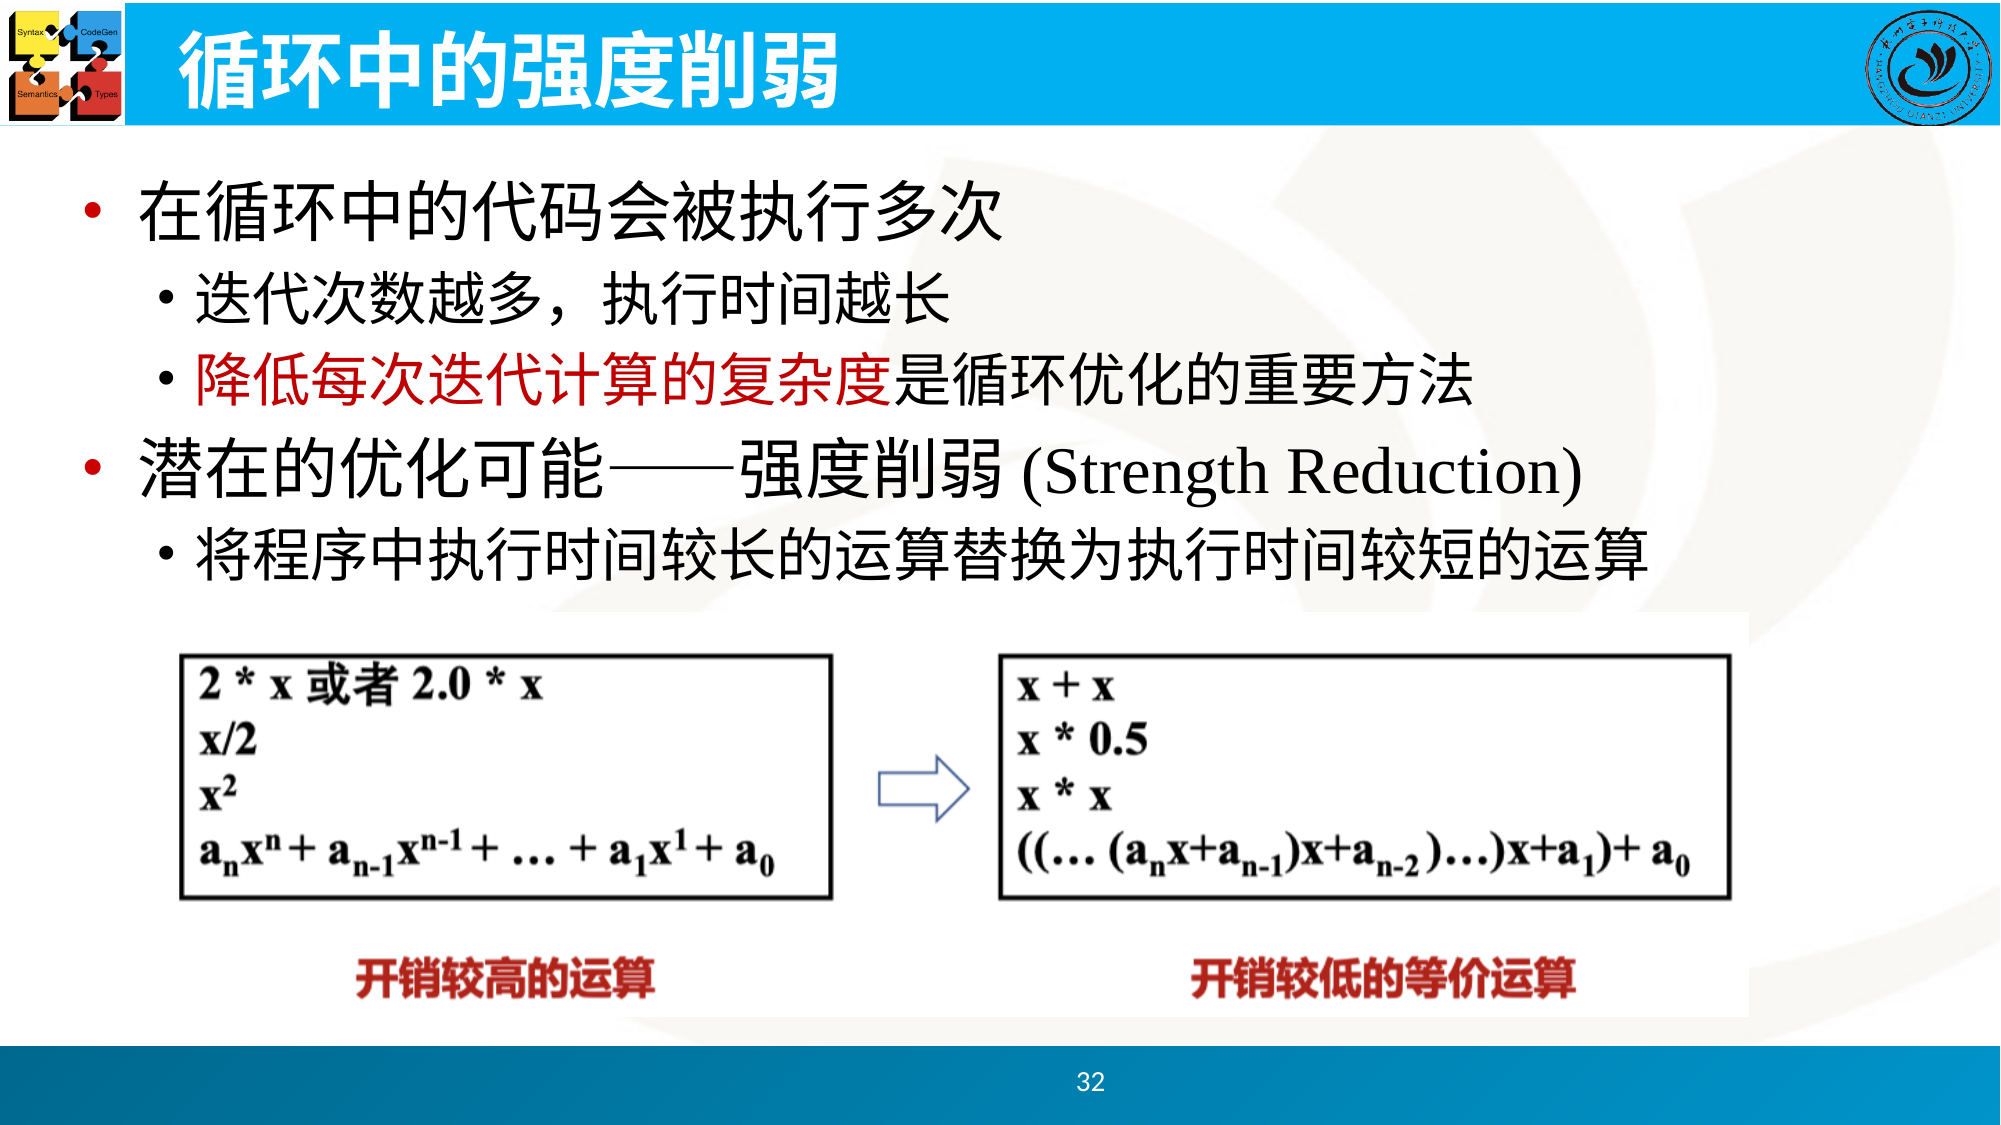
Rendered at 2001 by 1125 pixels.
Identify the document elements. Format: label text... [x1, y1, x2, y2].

slide_number 32 [873, 1042, 1308, 1118]
title 循环中的强度削弱 [162, 6, 1934, 126]
list 在循环中的代码会被执行多次 迭代次数越多，执行时间越长 降低每次迭代计算的复杂度是循环优化的重要方法 潜在的优化可能——强度削弱(Strength Reduction) 将程序中执行时间较长的运算替换为执行时间较短的运算 [66, 162, 1934, 980]
picture [160, 612, 1749, 1017]
